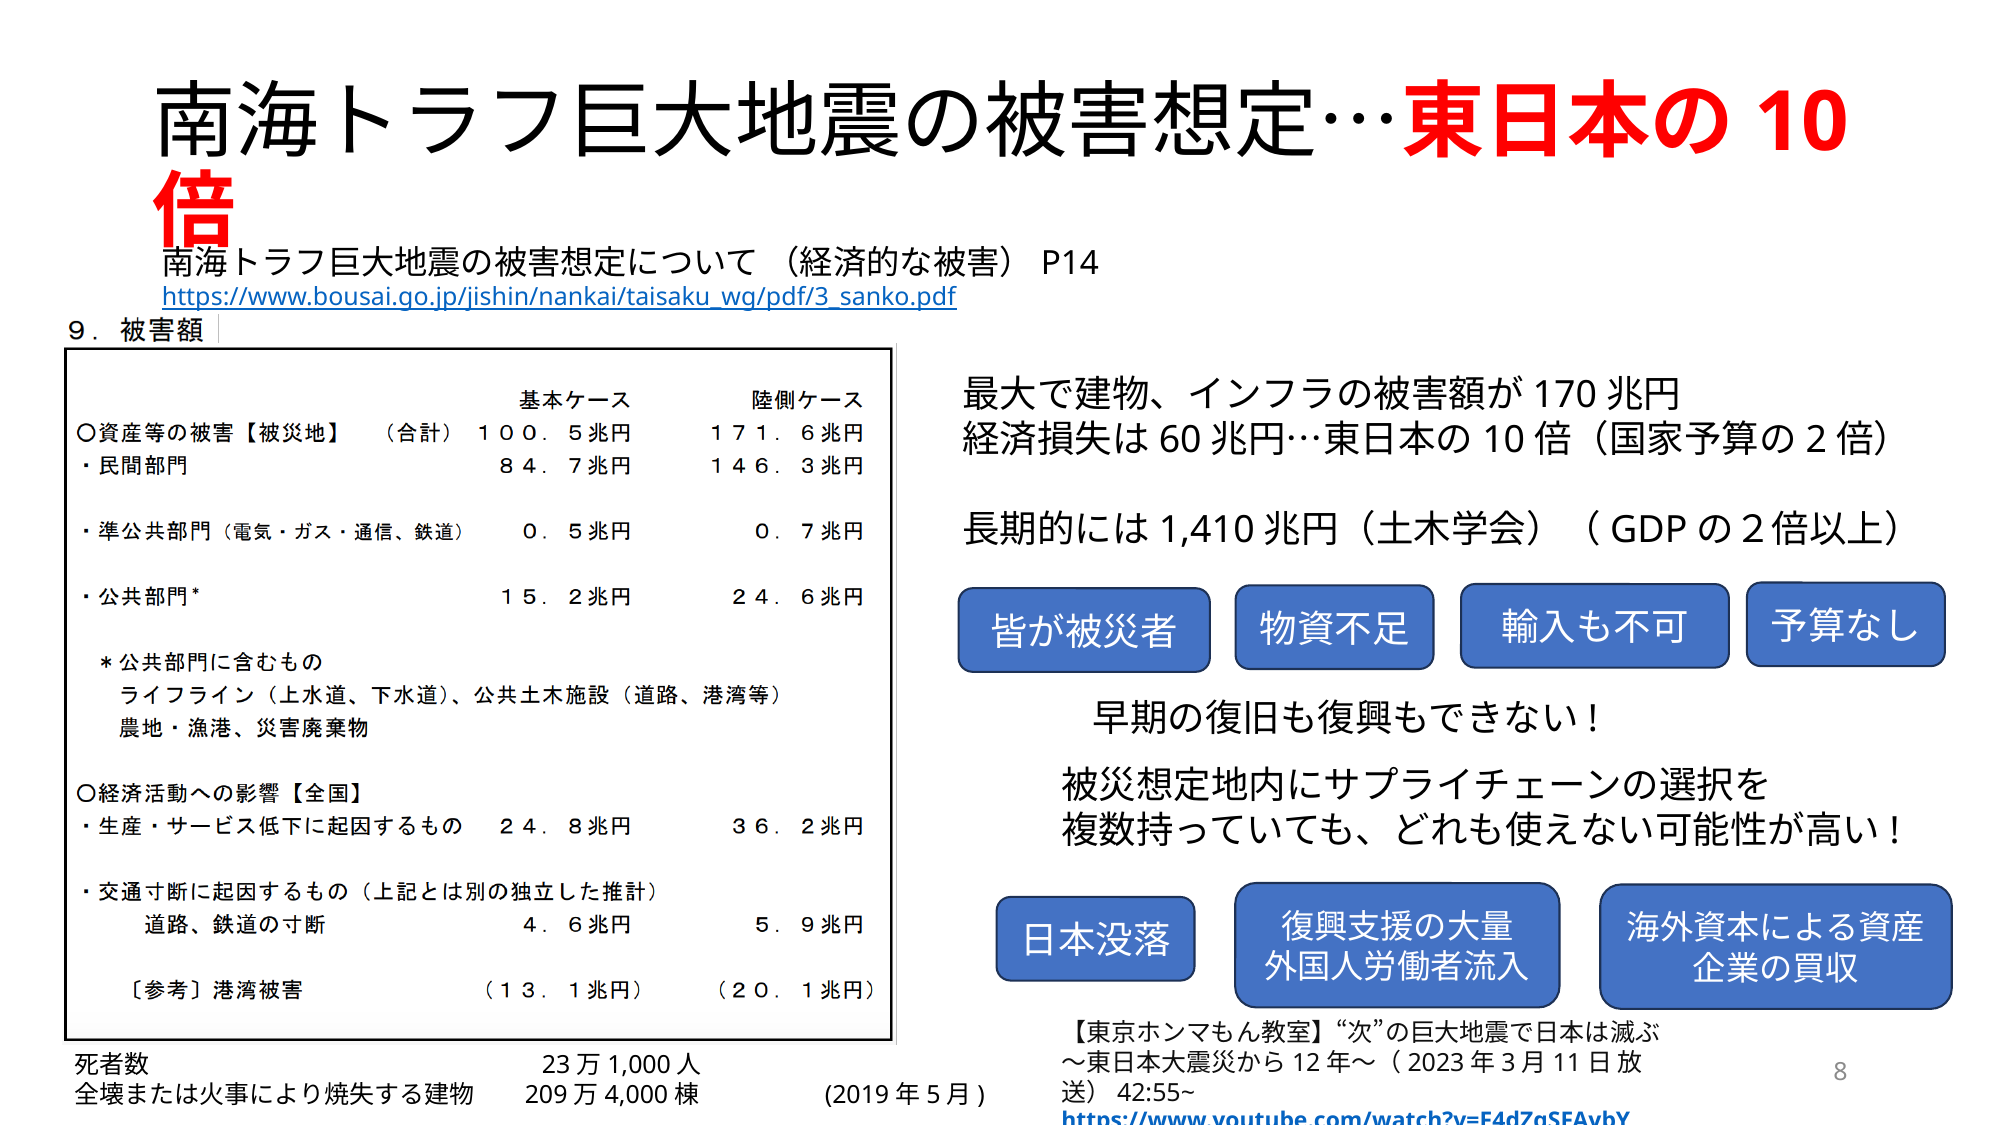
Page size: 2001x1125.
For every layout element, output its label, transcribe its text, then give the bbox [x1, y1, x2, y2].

slide_number 8 [1788, 1042, 1863, 1103]
picture [57, 313, 897, 1045]
text_box 皆が被災者 [957, 587, 1211, 673]
text_box 被災想定地内にサプライチェーンの選択を 複数持っていても、どれも使えない可能性が高い! [1046, 753, 1951, 859]
text_box 物資不足 [1234, 584, 1435, 671]
text_box 復興支援の大量 外国人労働者流入 [1234, 881, 1561, 1008]
text_box 日本没落 [995, 895, 1196, 982]
text_box 予算なし [1745, 581, 1946, 668]
text_box 南海トラフ巨大地震の被害想定について （経済的な被害）P14 https://www.bousai.go.jp/jishin/nankai/taisaku_wg/pdf/3_sanko.pdf [147, 233, 1766, 323]
text_box 海外資本による資産 企業の買収 [1599, 883, 1953, 1010]
text_box 死者数 23万1,000人 全壊または火事により焼失する建物 209万4,000棟 (2019年5月) [60, 1040, 1046, 1116]
text_box 輸入も不可 [1459, 582, 1730, 669]
text_box 早期の復旧も復興もできない! [1078, 686, 1613, 747]
title 南海トラフ巨大地震の被害想定…東日本の10倍 [137, 59, 1951, 278]
text_box 【東京ホンマもん教室】“次”の巨大地震で日本は滅ぶ 〜東日本大震災から12年〜（2023年3月11日 放送）42:55~ https://www.youtube.com/watch?v=F4dZgSFAybY [1046, 1008, 1788, 1125]
text_box 最大で建物、インフラの被害額が170兆円 経済損失は60兆円…東日本の10倍（国家予算の2倍） 長期的には1,410兆円（土木学会）（GDPの２倍以上） [947, 317, 1937, 603]
